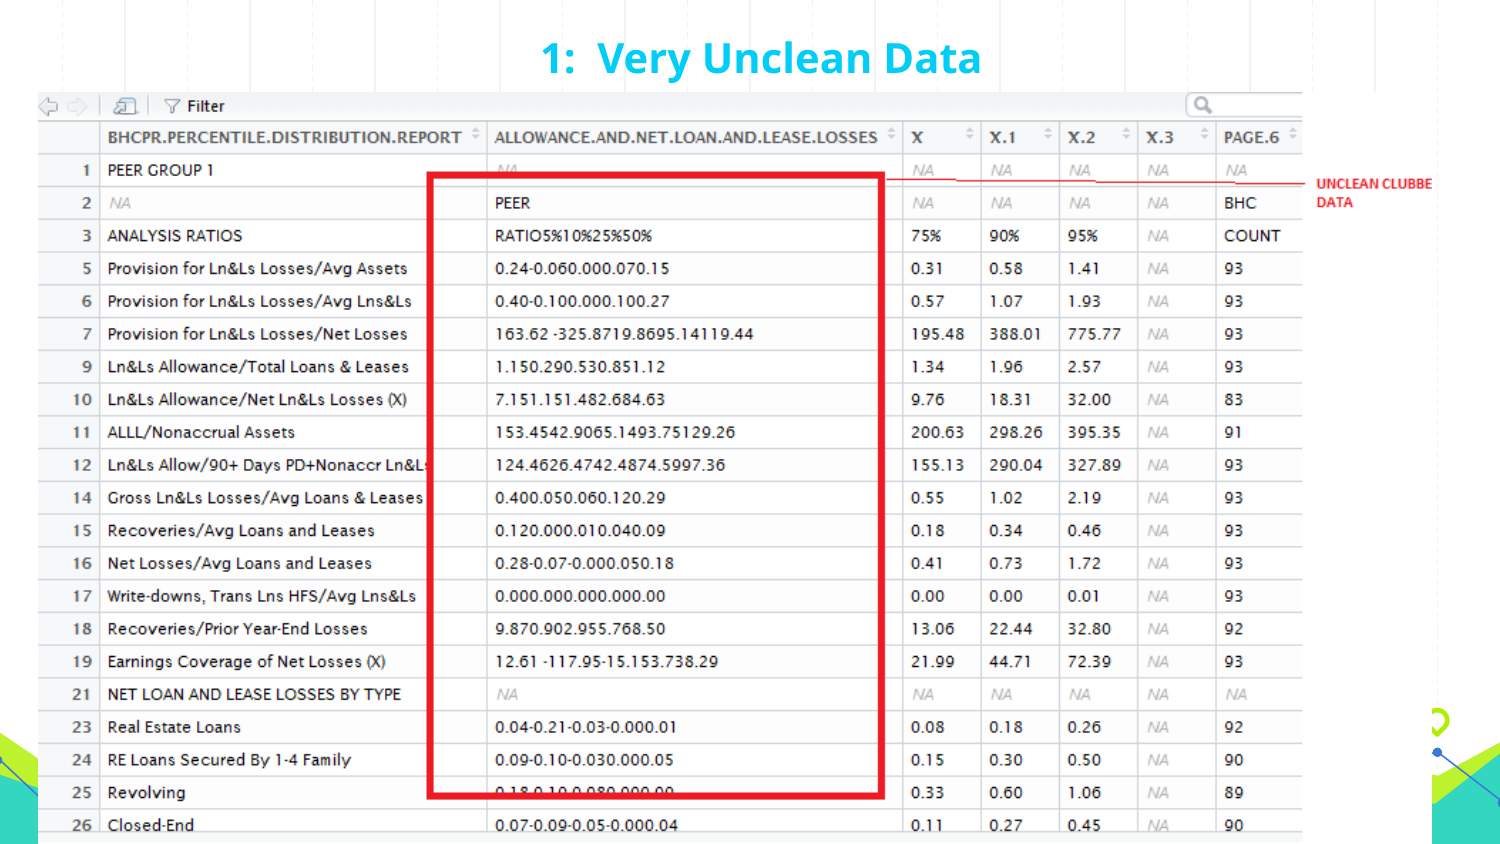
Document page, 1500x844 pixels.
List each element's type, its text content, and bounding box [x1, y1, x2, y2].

title 1: Very Unclean Data [187, 19, 1336, 90]
picture [38, 91, 1433, 844]
